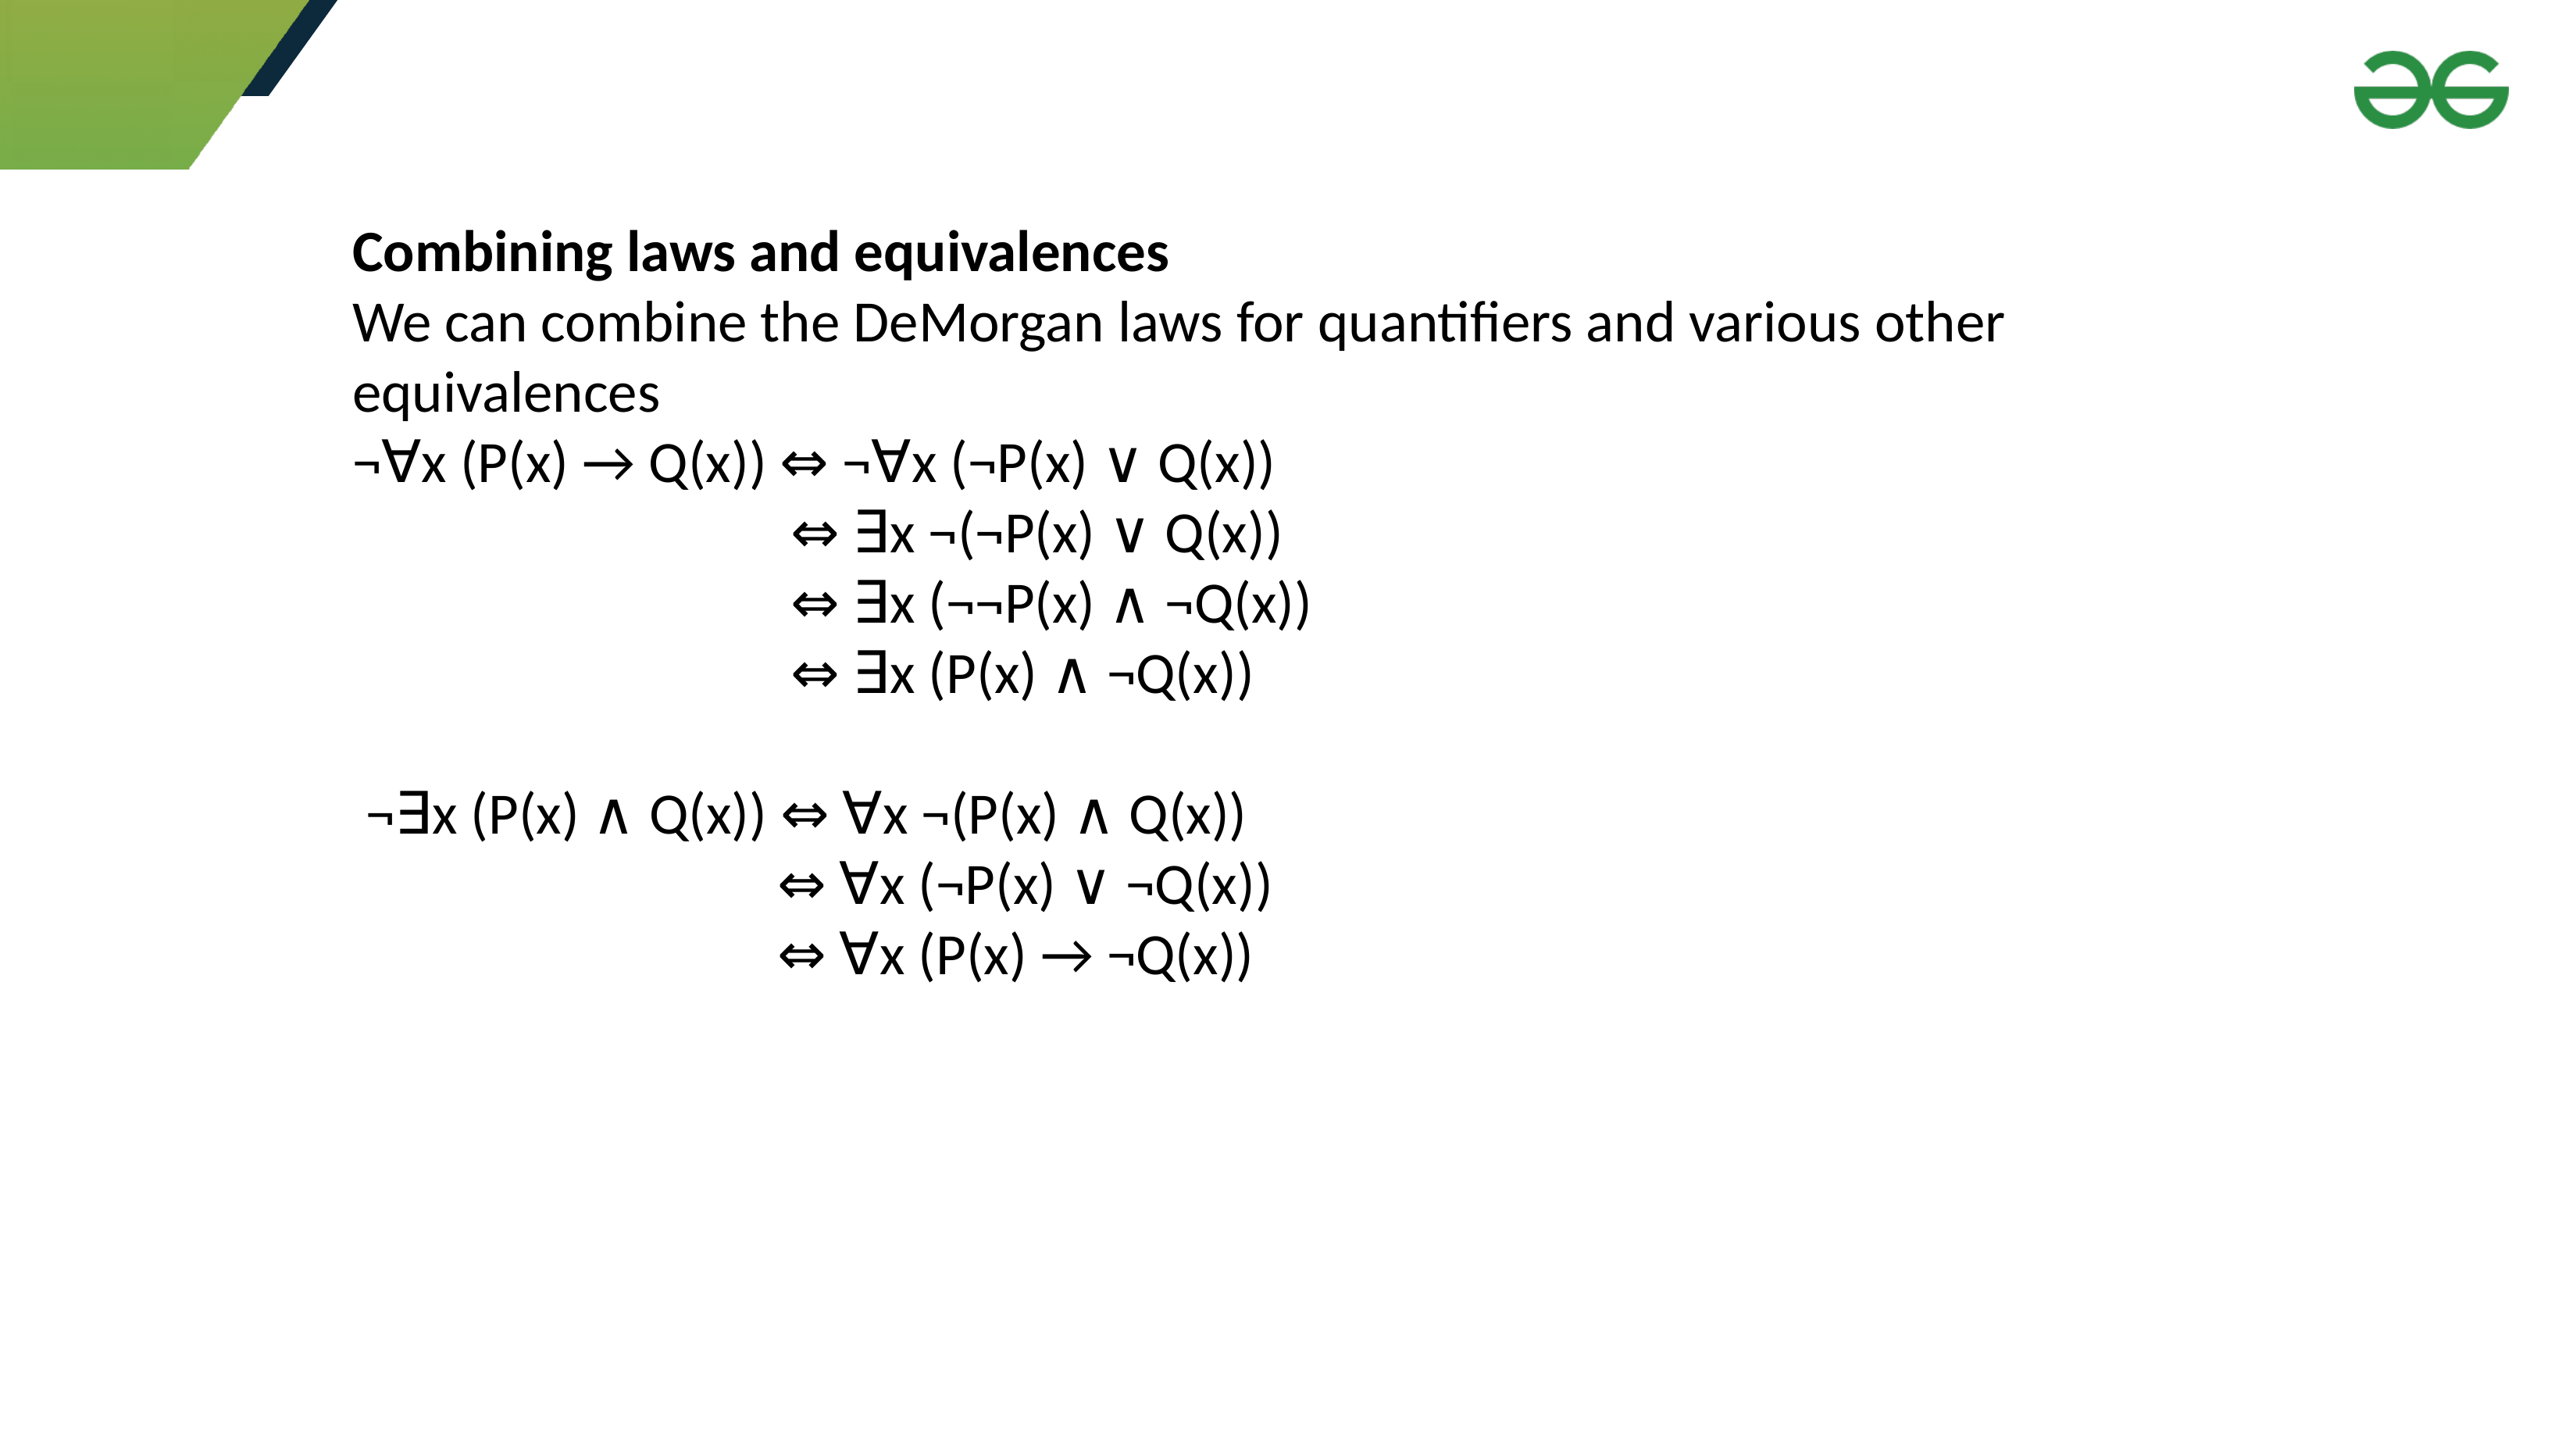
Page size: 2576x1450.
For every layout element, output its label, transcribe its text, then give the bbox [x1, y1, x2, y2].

text_box Combining laws and equivalences We can combine the DeMorgan laws for quantifiers and various other equivalences ¬∀x (P(x) → Q(x)) ⇔ ¬∀x (¬P(x) ∨ Q(x)) ⇔ ∃x ¬(¬P(x) ∨ Q(x)) ⇔ ∃x (¬¬P(x) ∧ ¬Q(x)) ⇔ ∃x (P(x) ∧ ¬Q(x)) ¬∃x (P(x) ∧ Q(x)) ⇔ ∀x ¬(P(x) ∧ Q(x)) ⇔ ∀x (¬P(x) ∨ ¬Q(x)) ⇔ ∀x (P(x) → ¬Q(x)) [341, 207, 2186, 992]
picture [0, 0, 309, 170]
picture [2353, 50, 2509, 130]
